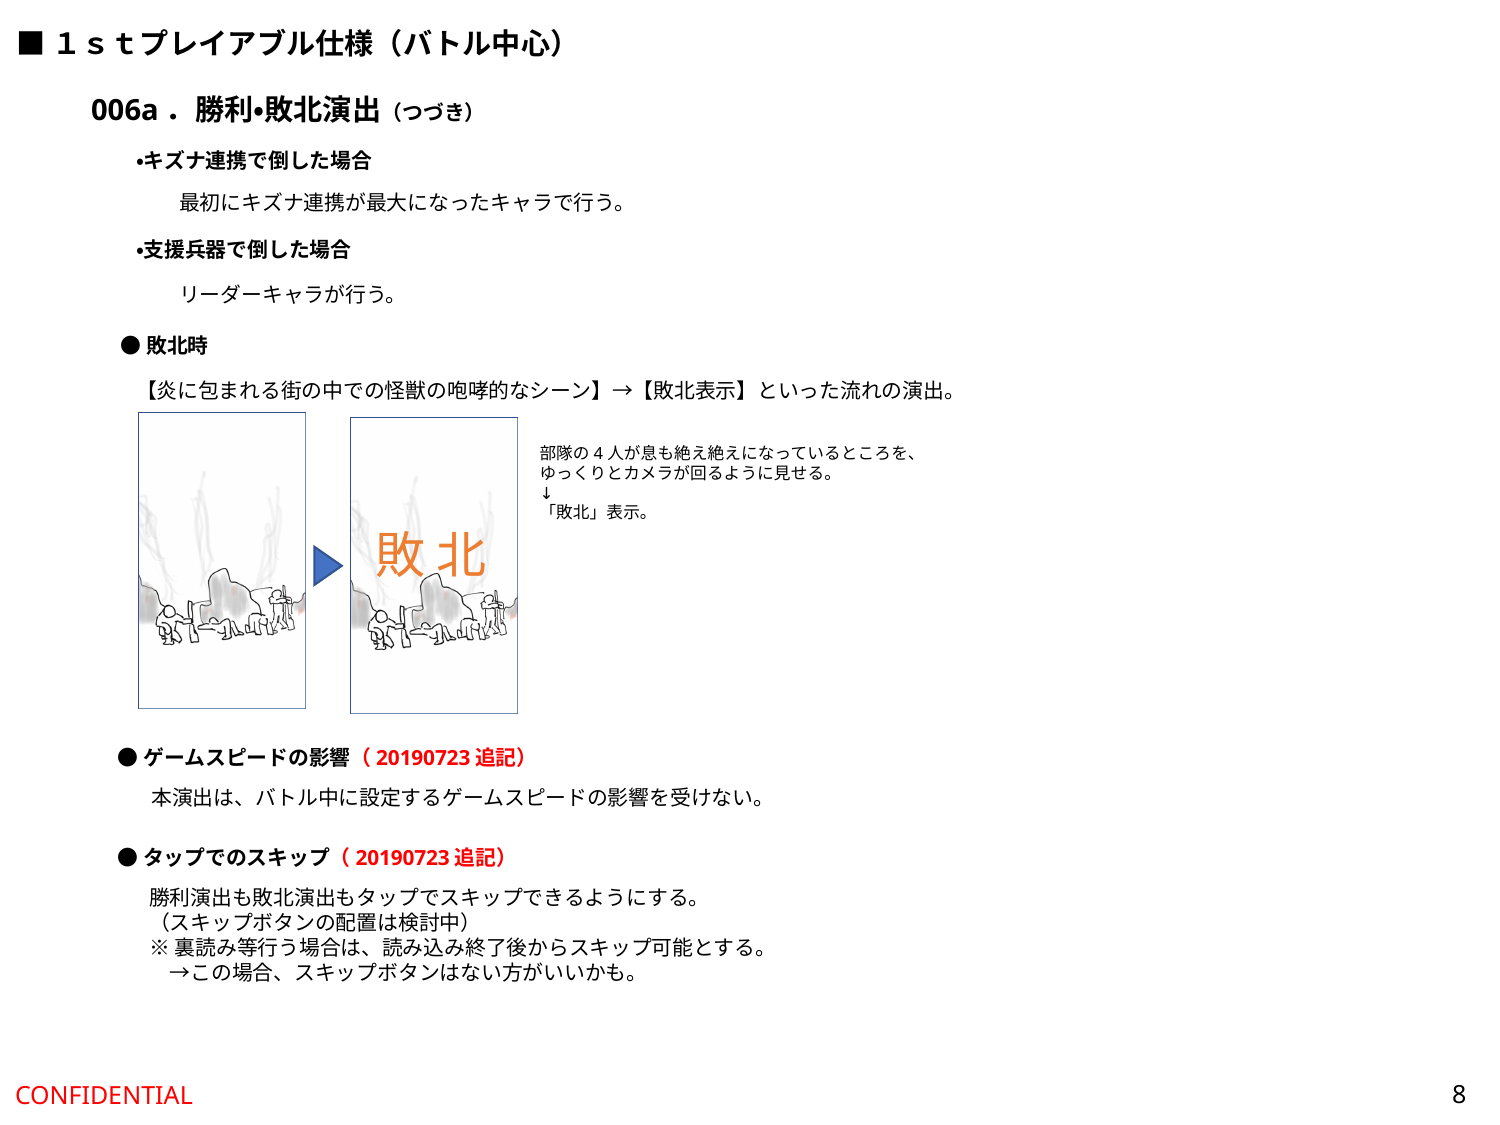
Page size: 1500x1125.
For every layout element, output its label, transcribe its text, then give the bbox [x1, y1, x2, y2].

slide_number 8 [1143, 1065, 1482, 1125]
text_box 【炎に包まれる街の中での怪獣の咆哮的なシーン】→【敗北表示】といった流れの演出。 [121, 370, 1017, 411]
text_box ●敗北時 [105, 325, 224, 366]
text_box 本演出は、バトル中に設定するゲームスピードの影響を受けない。 [136, 777, 789, 818]
text_box 部隊の4人が息も絶え絶えになっているところを、 ゆっくりとカメラが回るように見せる。 ↓ 「敗北」表示。 [524, 435, 940, 530]
text_box 006a．勝利・敗北演出（つづき） [76, 83, 501, 134]
text_box ・支援兵器で倒した場合 [121, 229, 609, 270]
text_box 勝利演出も敗北演出もタップでスキップできるようにする。 （スキップボタンの配置は検討中） ※裏読み等行う場合は、読み込み終了後からスキップ可能とする。 →この場合、スキップボタンはない方がいいかも。 [134, 877, 791, 992]
text_box ■１ｓｔプレイアブル仕様（バトル中心） [1, 17, 595, 68]
text_box ●ゲームスピードの影響（20190723追記） [103, 737, 553, 777]
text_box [138, 412, 518, 714]
text_box ●タップでのスキップ（20190723追記） [102, 836, 532, 877]
text_box 最初にキズナ連携が最大になったキャラで行う。 [164, 182, 1172, 223]
footer CONFIDENTIAL [0, 1065, 507, 1125]
text_box ・キズナ連携で倒した場合 [121, 140, 609, 181]
text_box リーダーキャラが行う。 [164, 274, 1172, 314]
